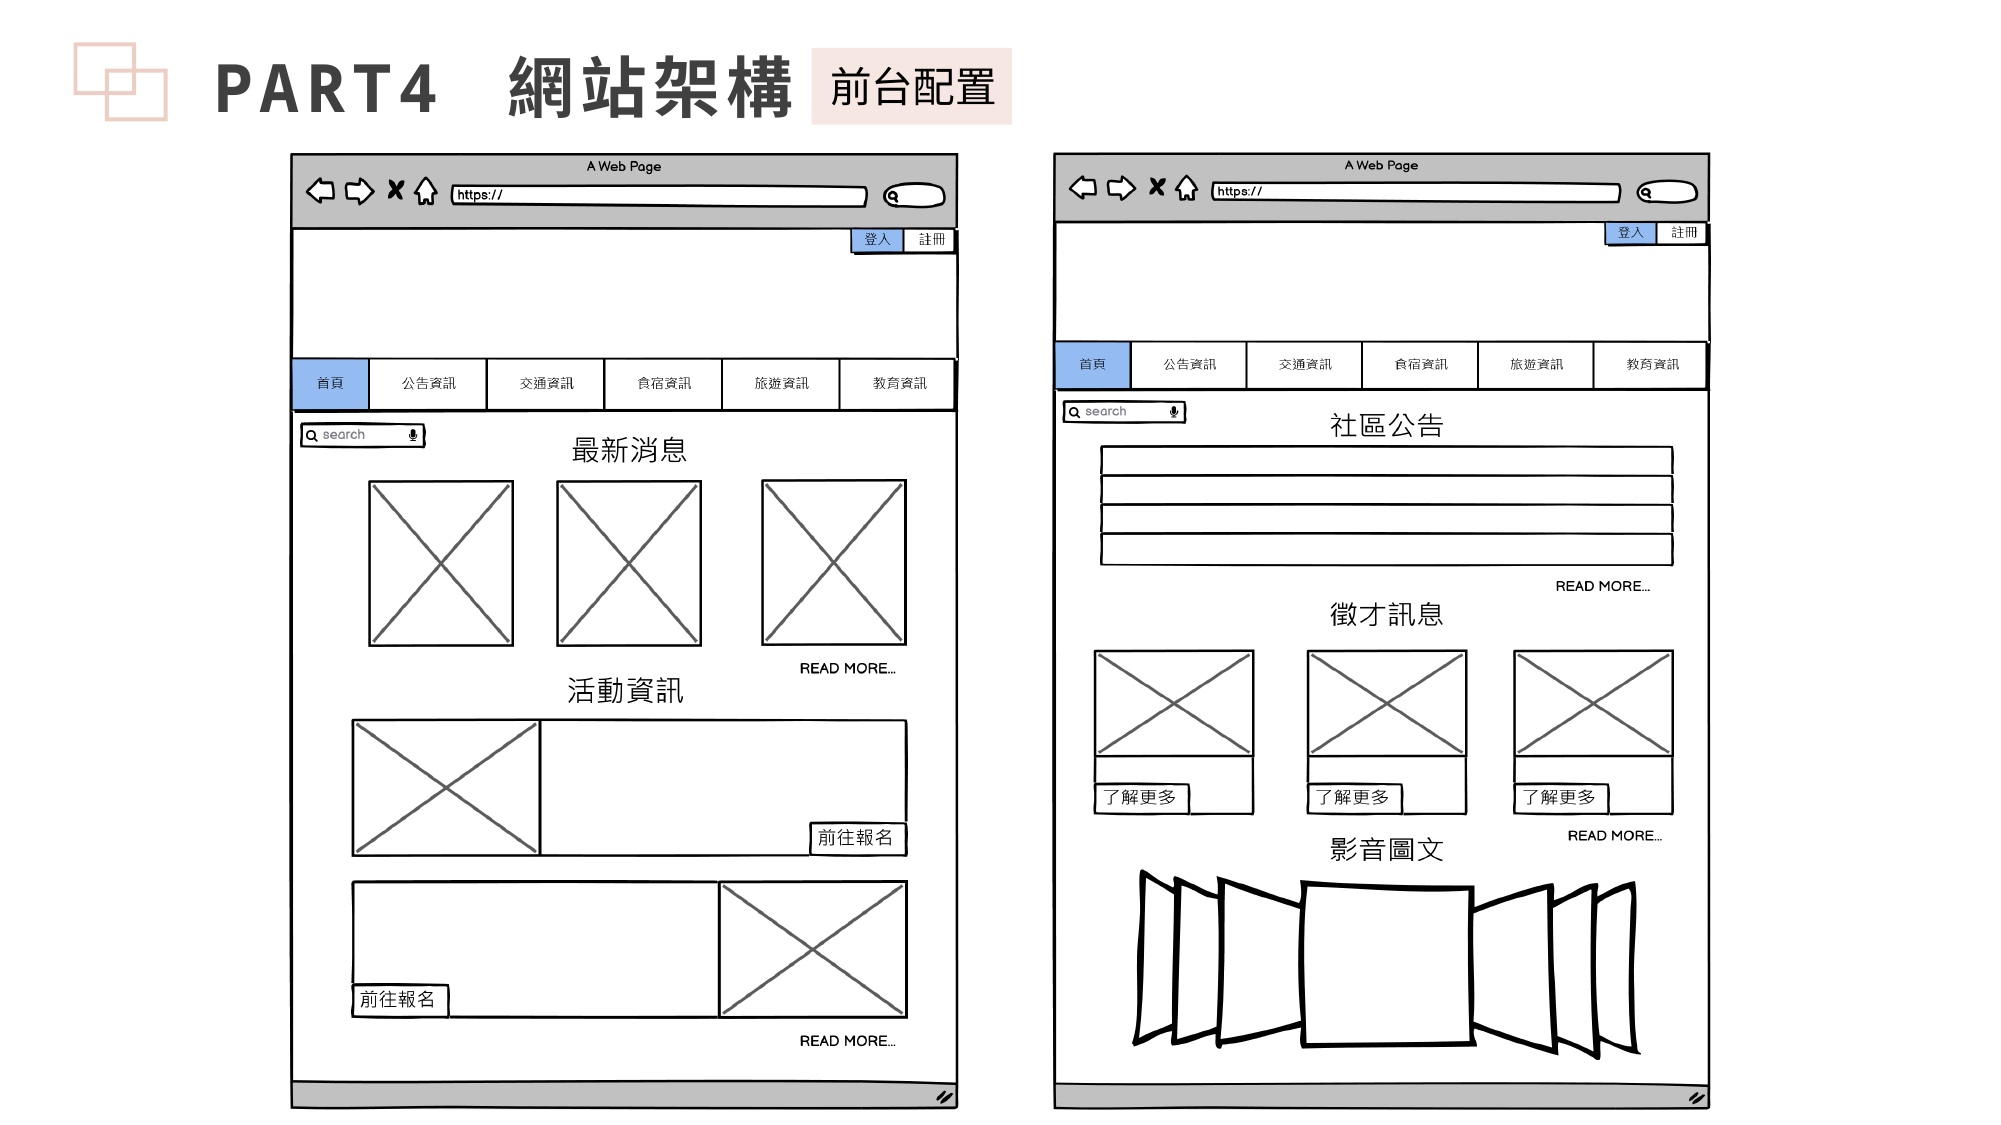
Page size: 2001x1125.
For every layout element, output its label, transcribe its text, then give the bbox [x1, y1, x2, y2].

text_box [811, 47, 1031, 125]
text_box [289, 152, 1711, 1110]
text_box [73, 42, 168, 122]
text_box PART4 網站架構 [199, 38, 1099, 133]
